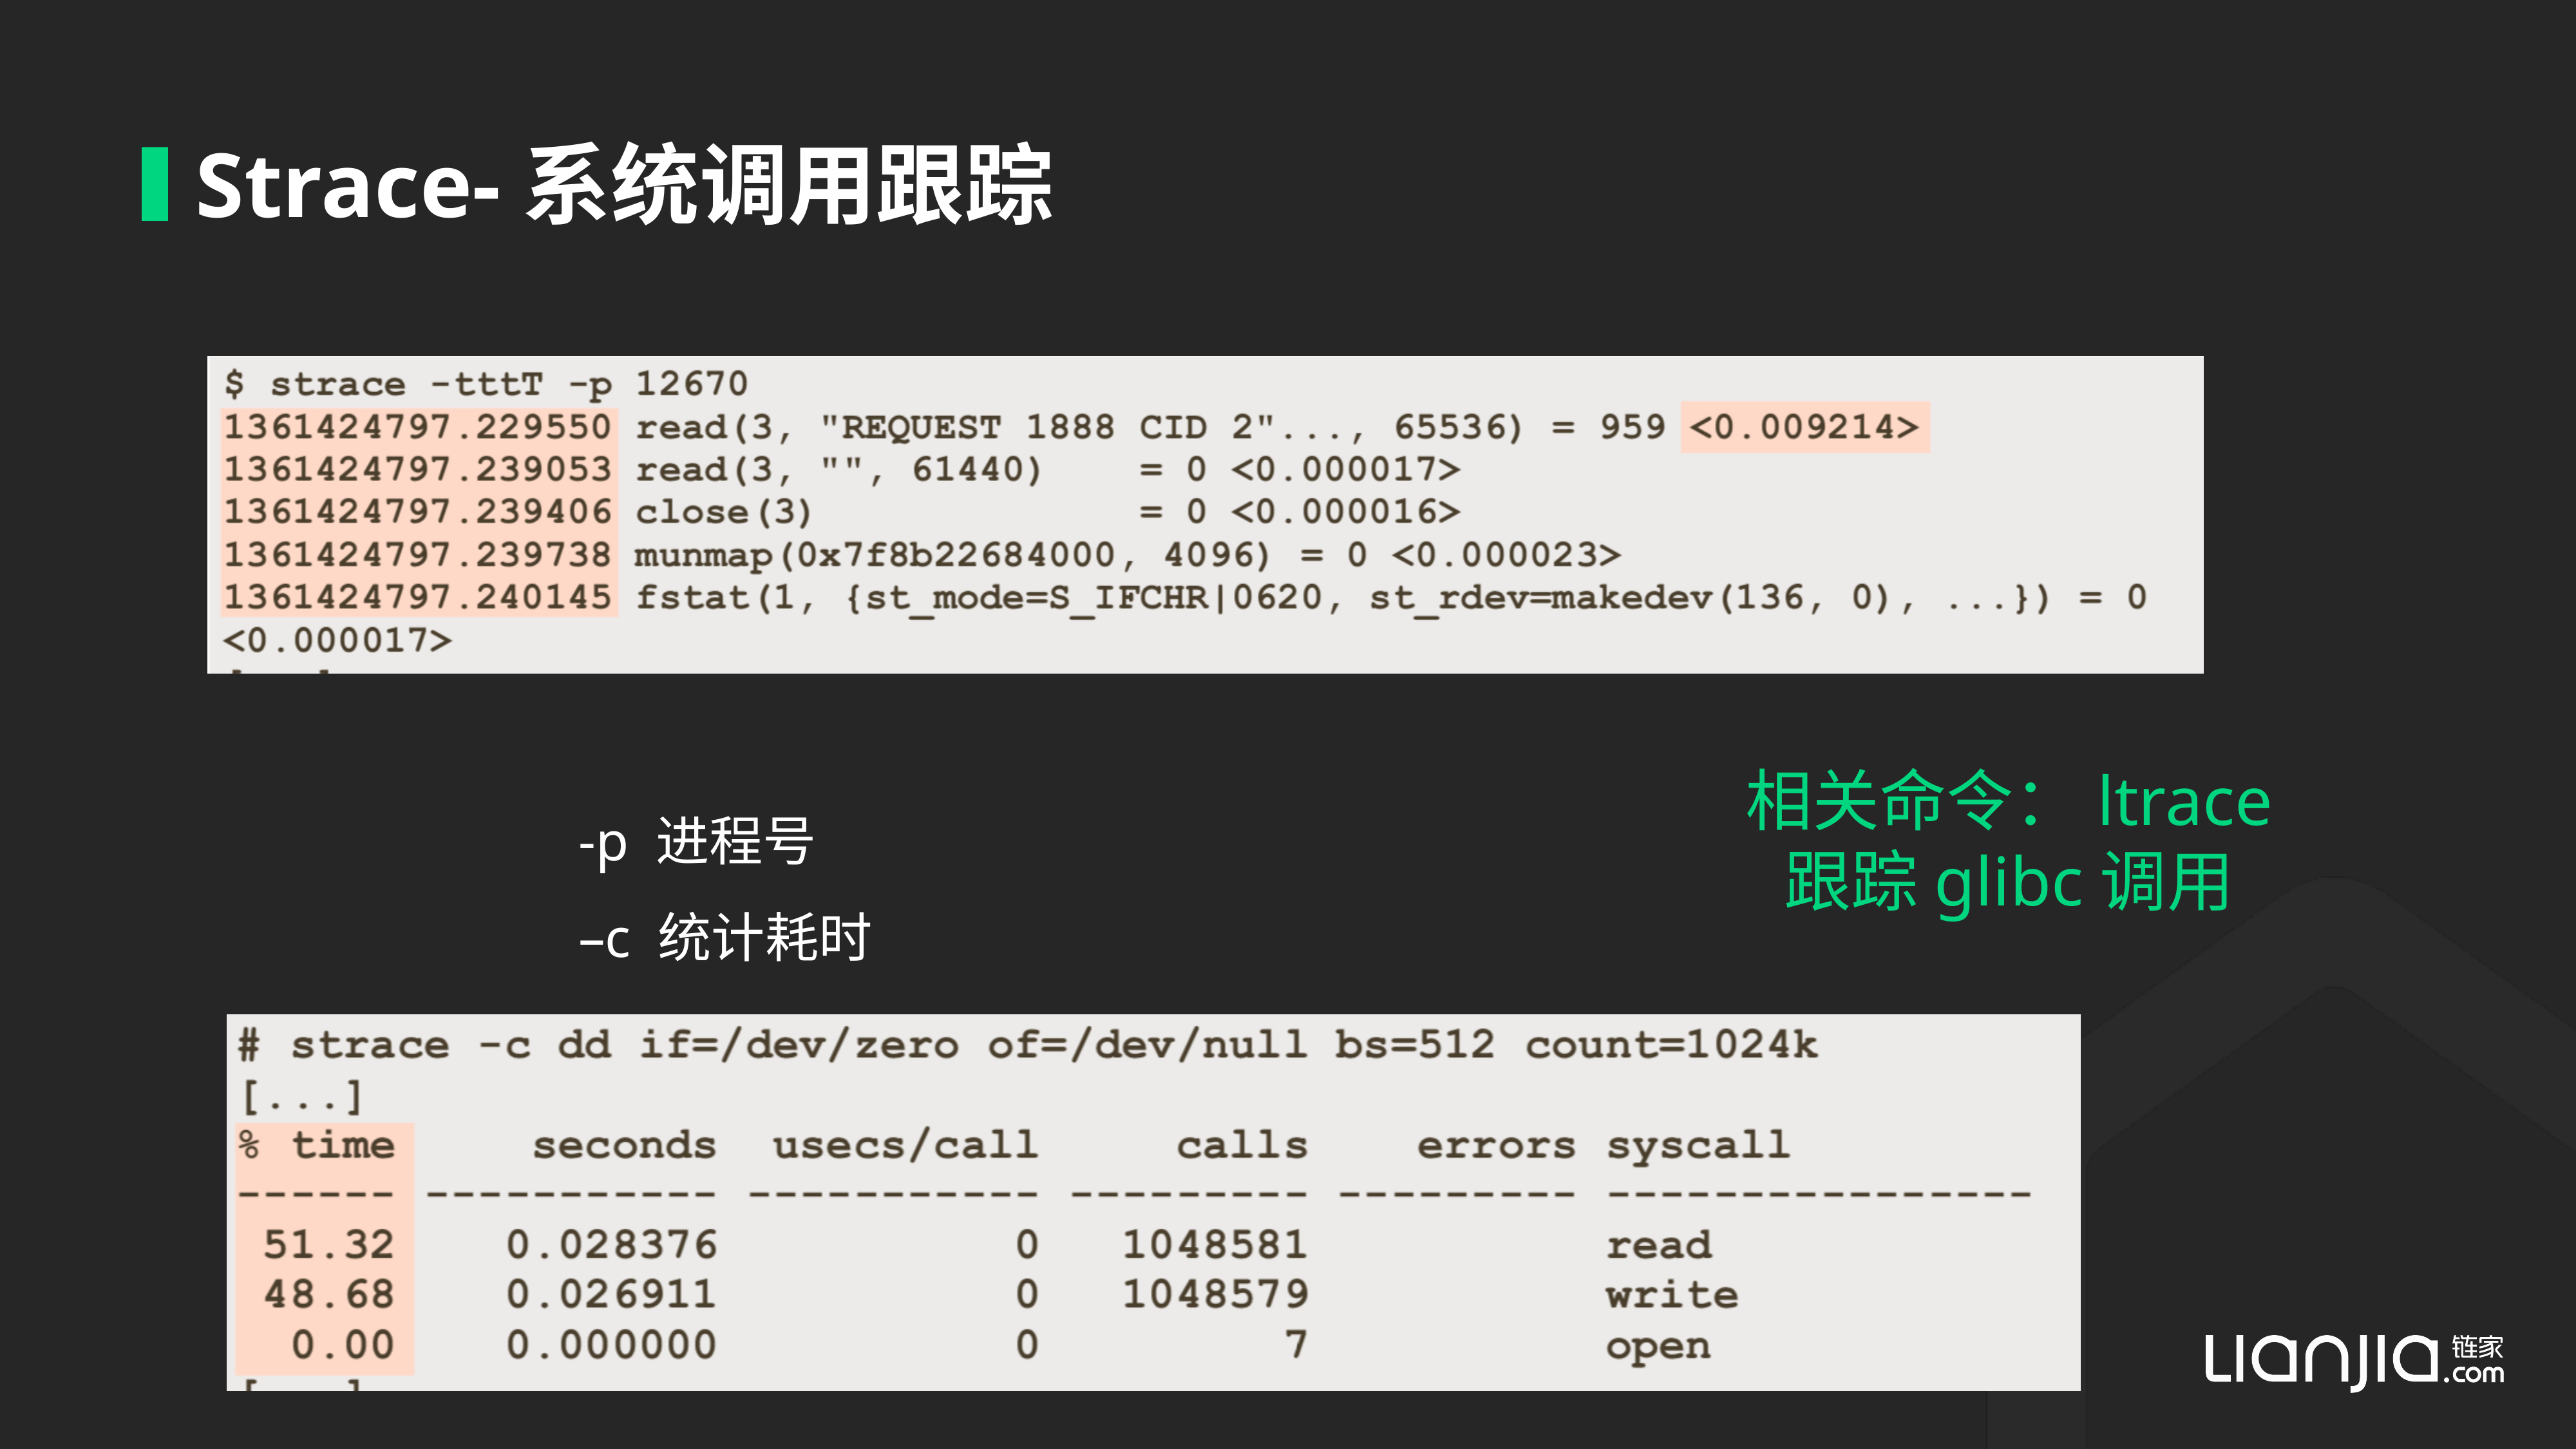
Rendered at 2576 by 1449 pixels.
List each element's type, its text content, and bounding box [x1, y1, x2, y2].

picture [2206, 1335, 2504, 1393]
title Strace-系统调用跟踪 [187, 103, 2361, 260]
picture [207, 355, 2204, 674]
text_box -p 进程号 –c 统计耗时 [569, 770, 1605, 972]
picture [226, 1014, 2081, 1392]
text_box 相关命令：ltrace 跟踪glibc调用 [1736, 753, 2283, 924]
